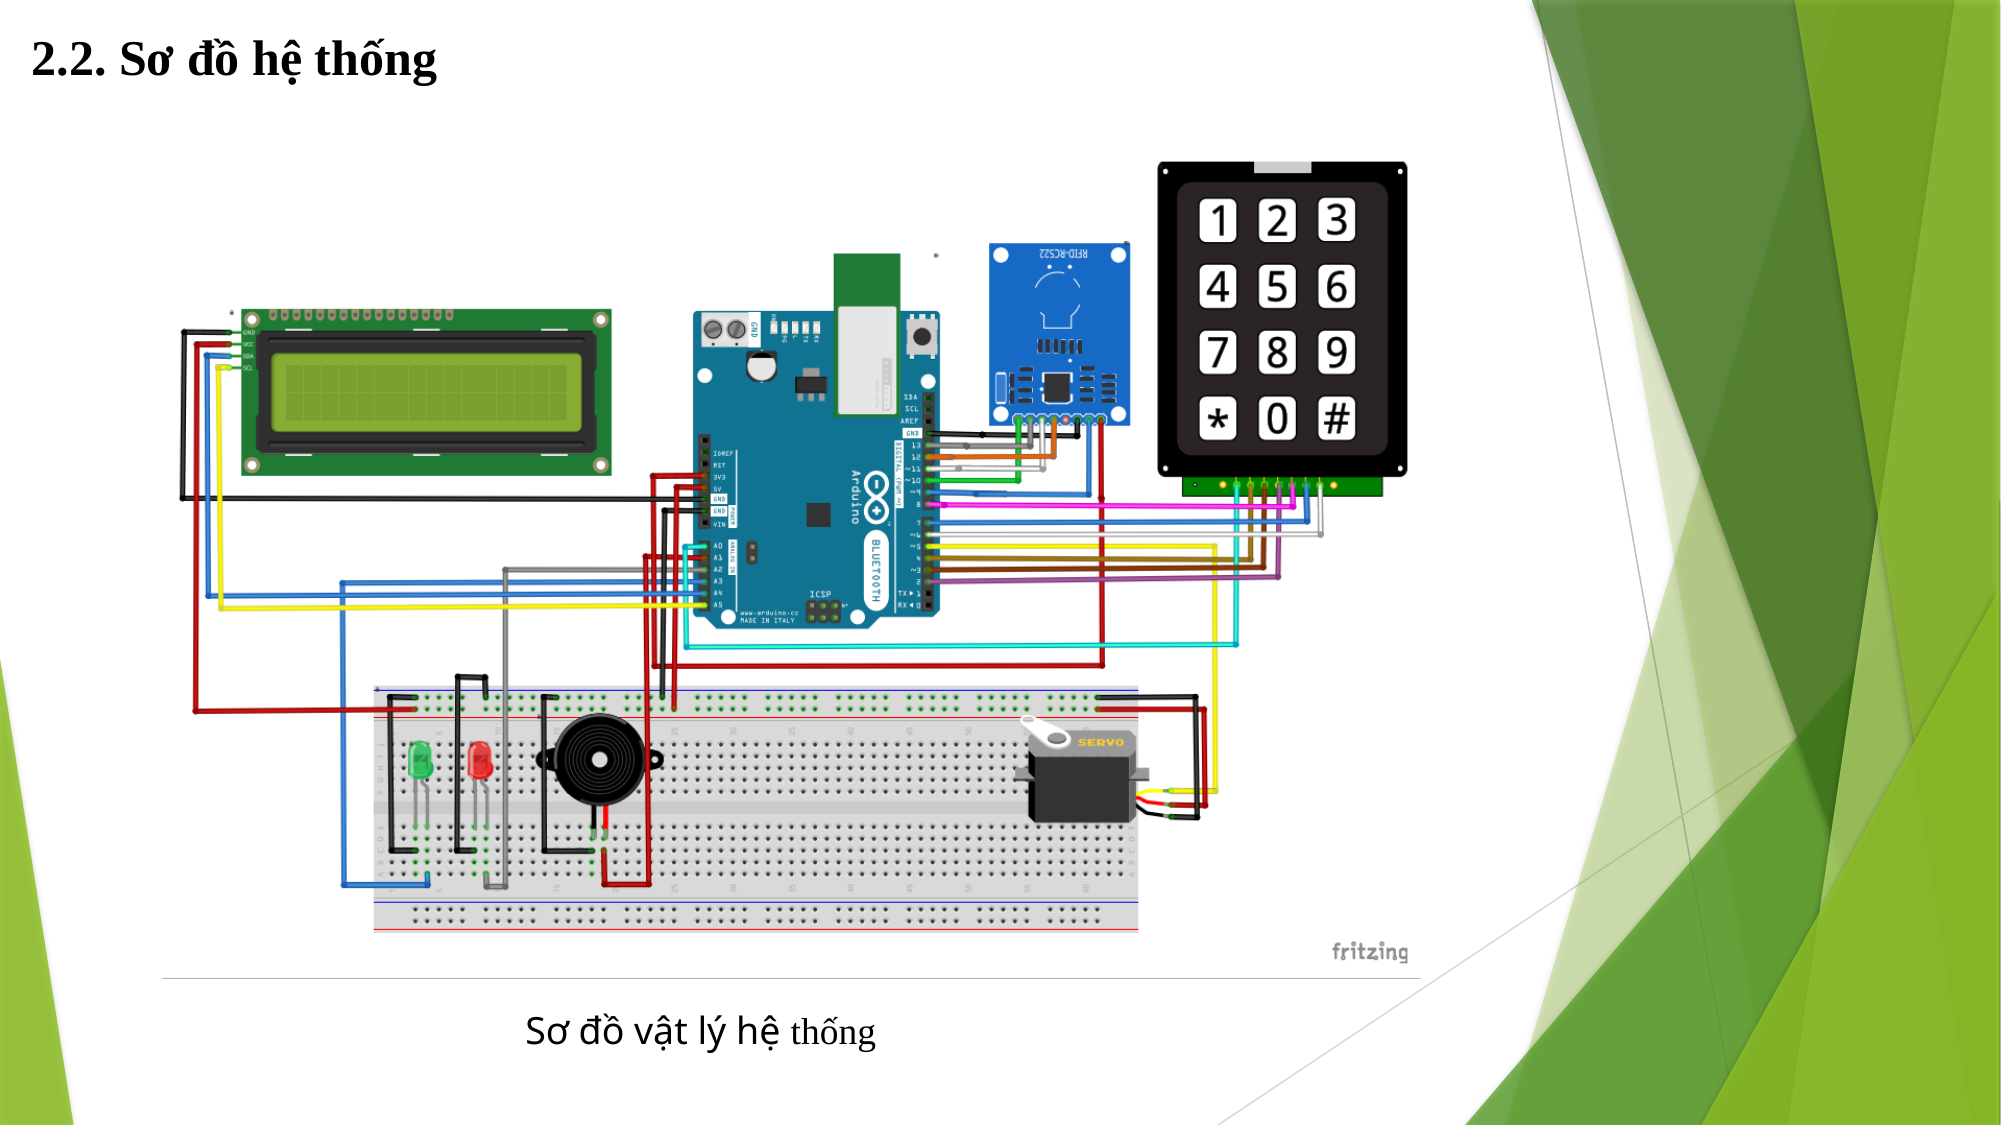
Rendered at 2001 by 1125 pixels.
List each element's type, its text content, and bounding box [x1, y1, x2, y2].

text_box Sơ đồ vật lý hệ thống [510, 999, 926, 1060]
list 2.2. Sơ đồ hệ thống [16, 18, 1810, 1125]
picture [162, 146, 1421, 979]
